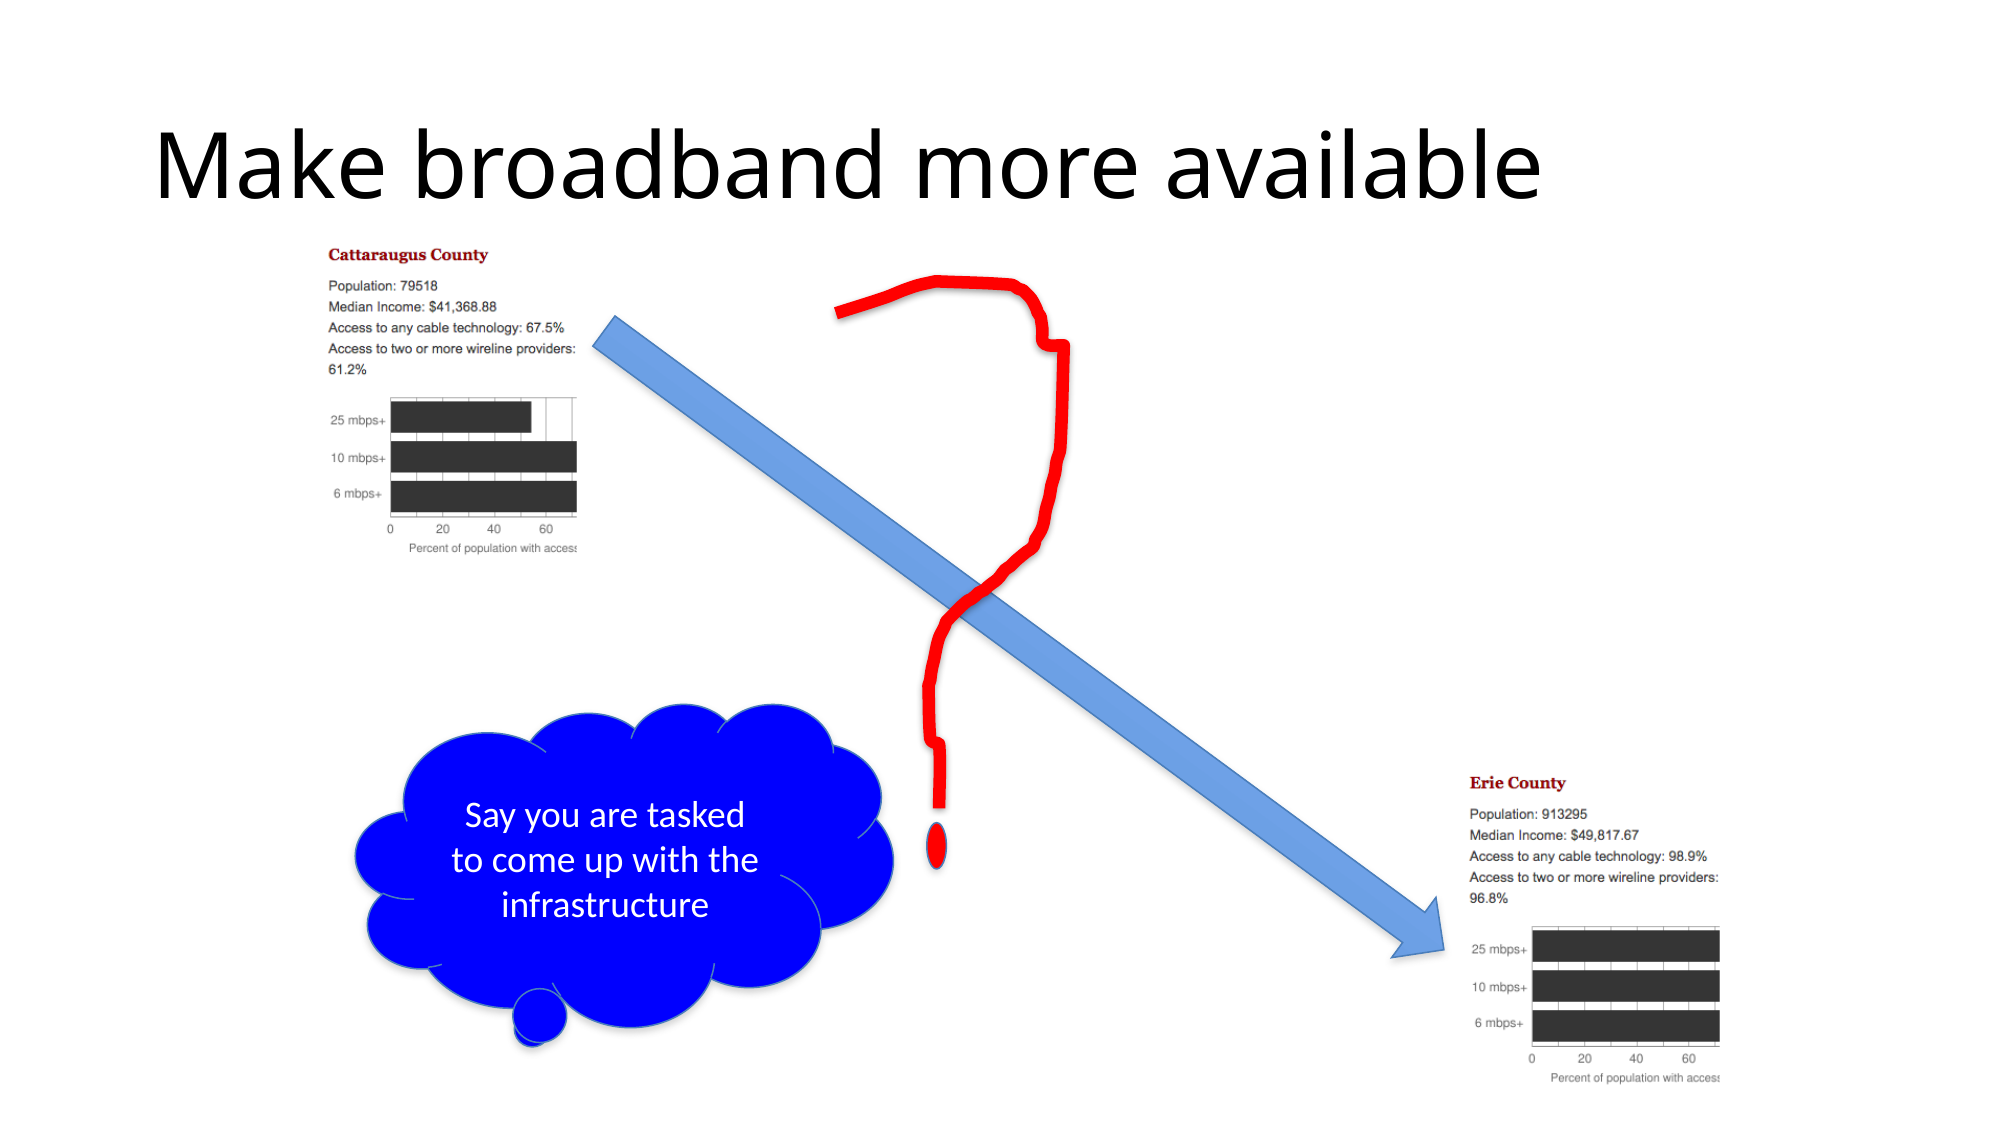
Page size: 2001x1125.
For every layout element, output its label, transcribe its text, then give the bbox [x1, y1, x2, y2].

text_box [835, 281, 1064, 870]
title Make broadband more available [137, 59, 1863, 278]
picture [1456, 759, 1725, 1109]
text_box [592, 316, 835, 525]
text_box [1064, 646, 1444, 958]
picture [316, 232, 582, 575]
text_box Say you are tasked to come up with the infrastructure [355, 704, 893, 1047]
